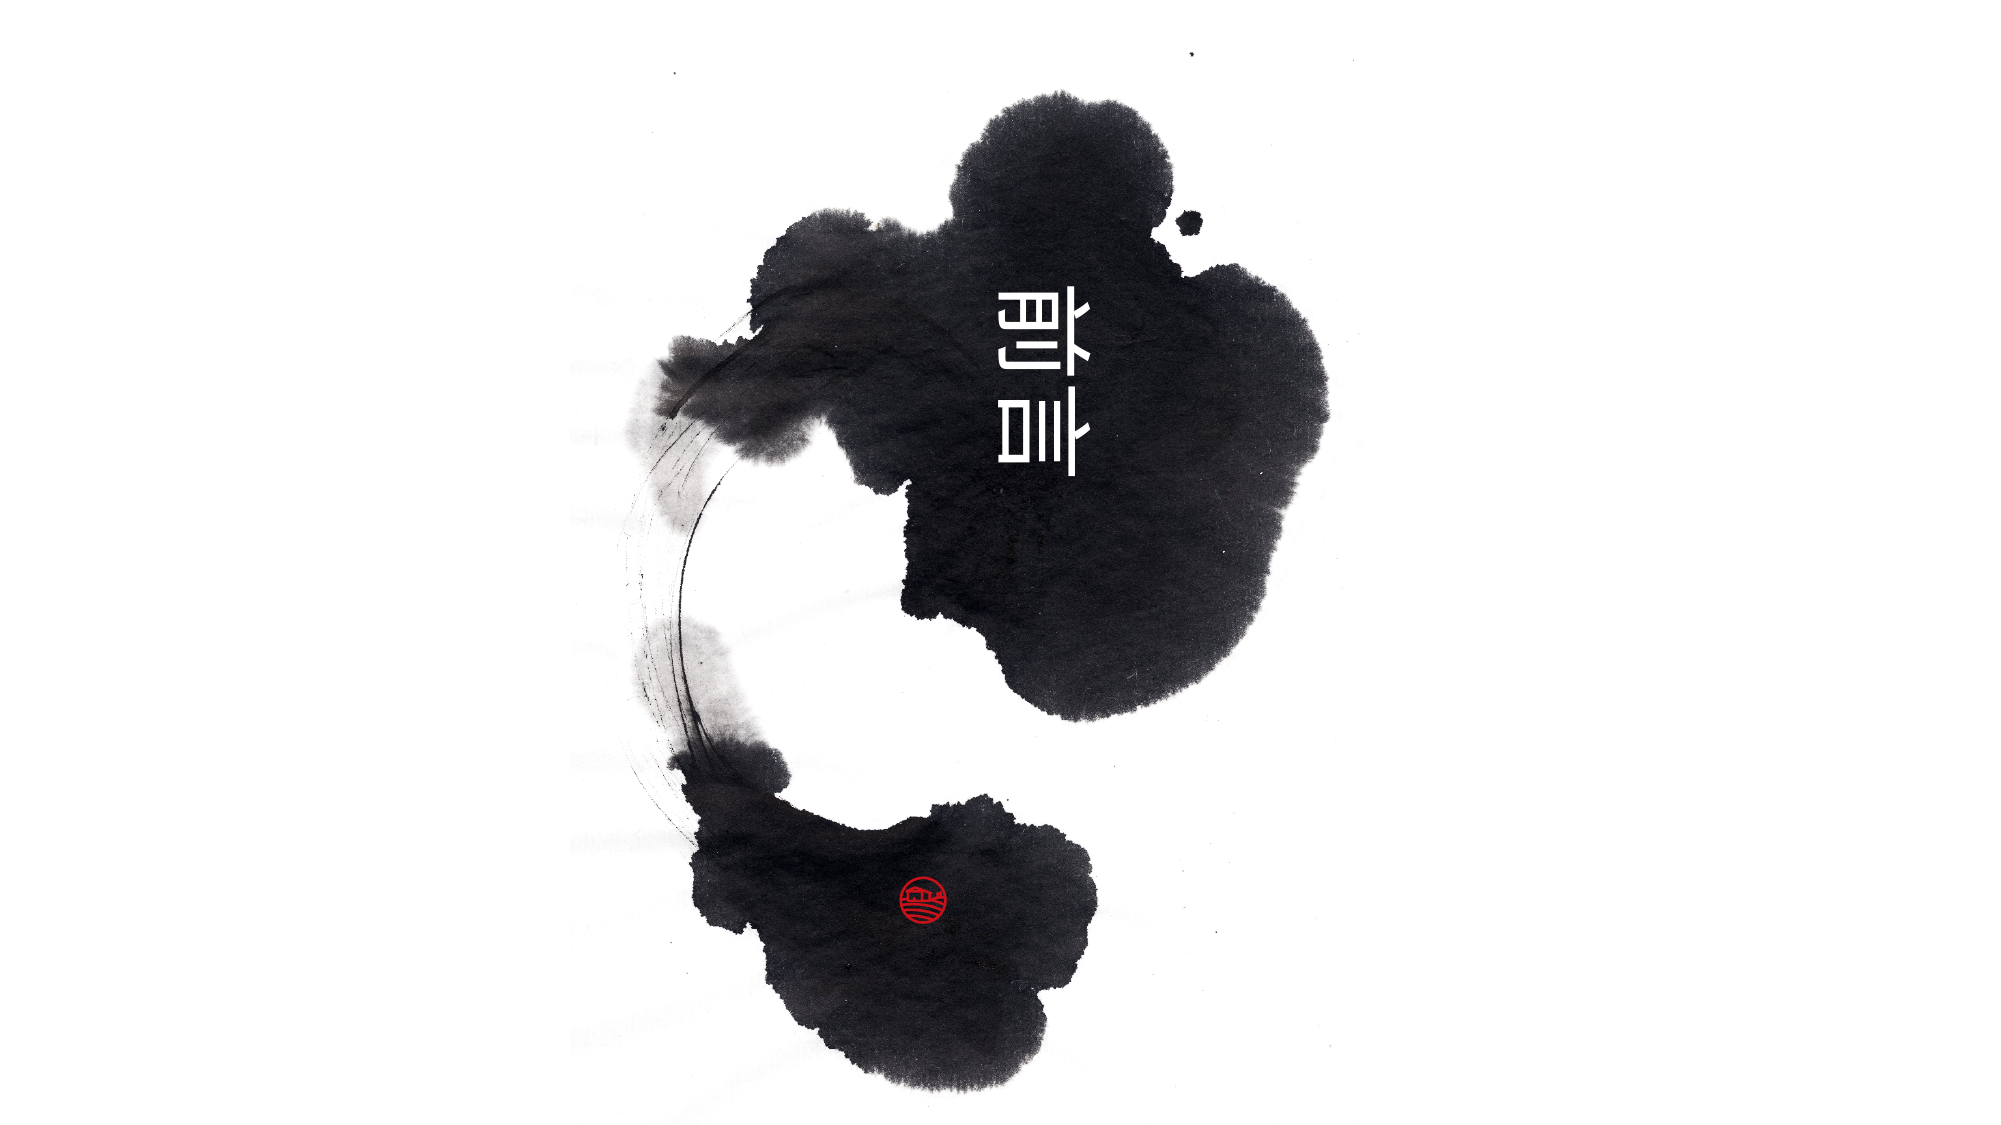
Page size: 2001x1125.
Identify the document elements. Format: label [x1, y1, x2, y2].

picture [570, 29, 1368, 1125]
